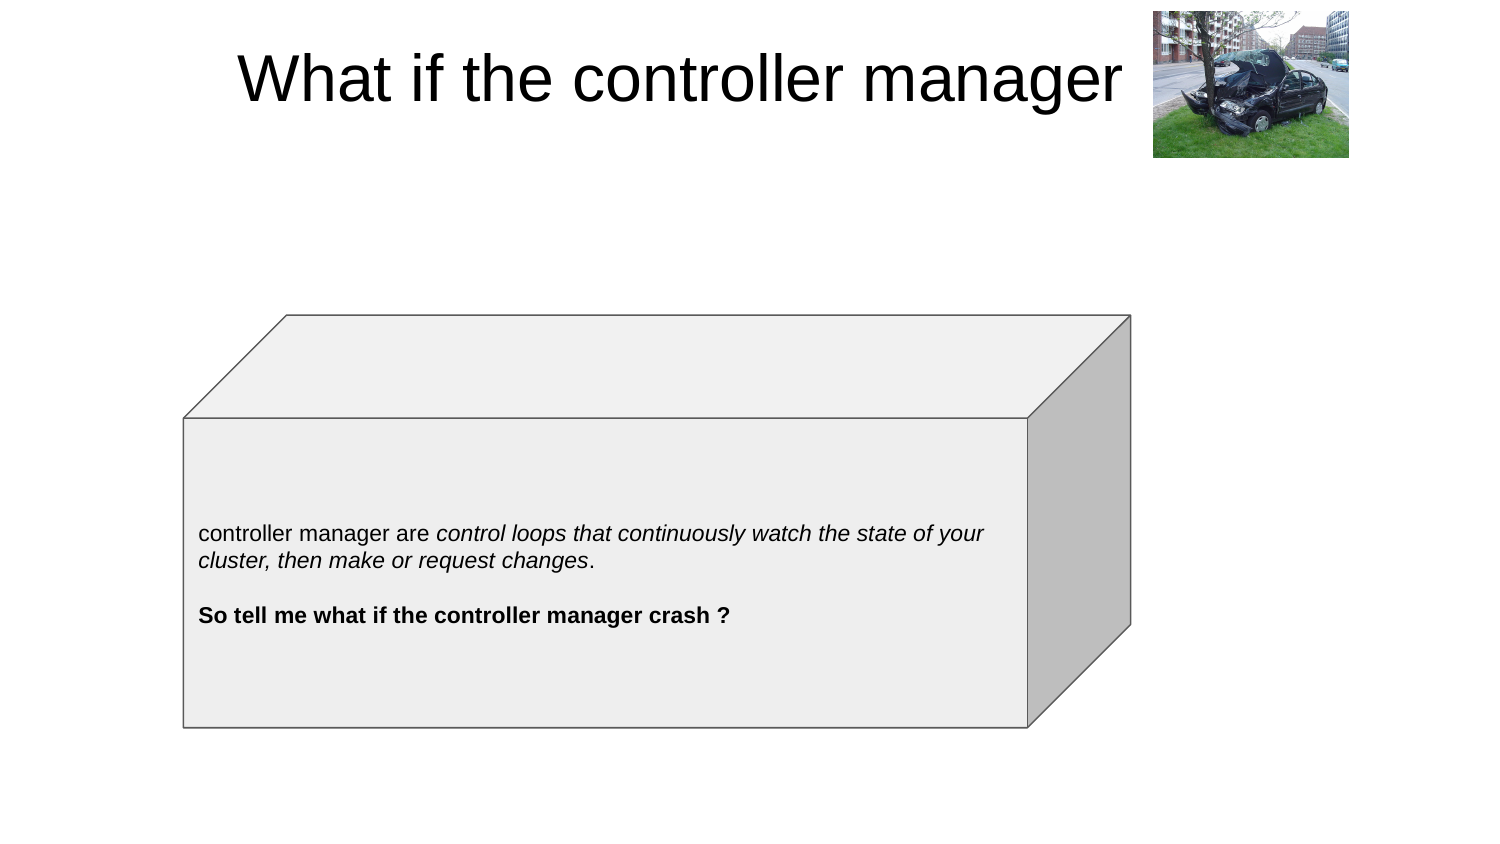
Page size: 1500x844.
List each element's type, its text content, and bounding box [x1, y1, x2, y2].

text_box My Kubernetes (K8S) Pocket Cards [1028, 317, 1130, 727]
text_box controller manager are control loops that continuously watch the state of your cluster, then make or request changes. So tell me what if the controller manager crash ? [183, 315, 1131, 728]
title What if the controller manager ? [19, 0, 1418, 130]
picture [1153, 11, 1349, 159]
text_box ConfigMap (cm) [183, 315, 1129, 418]
